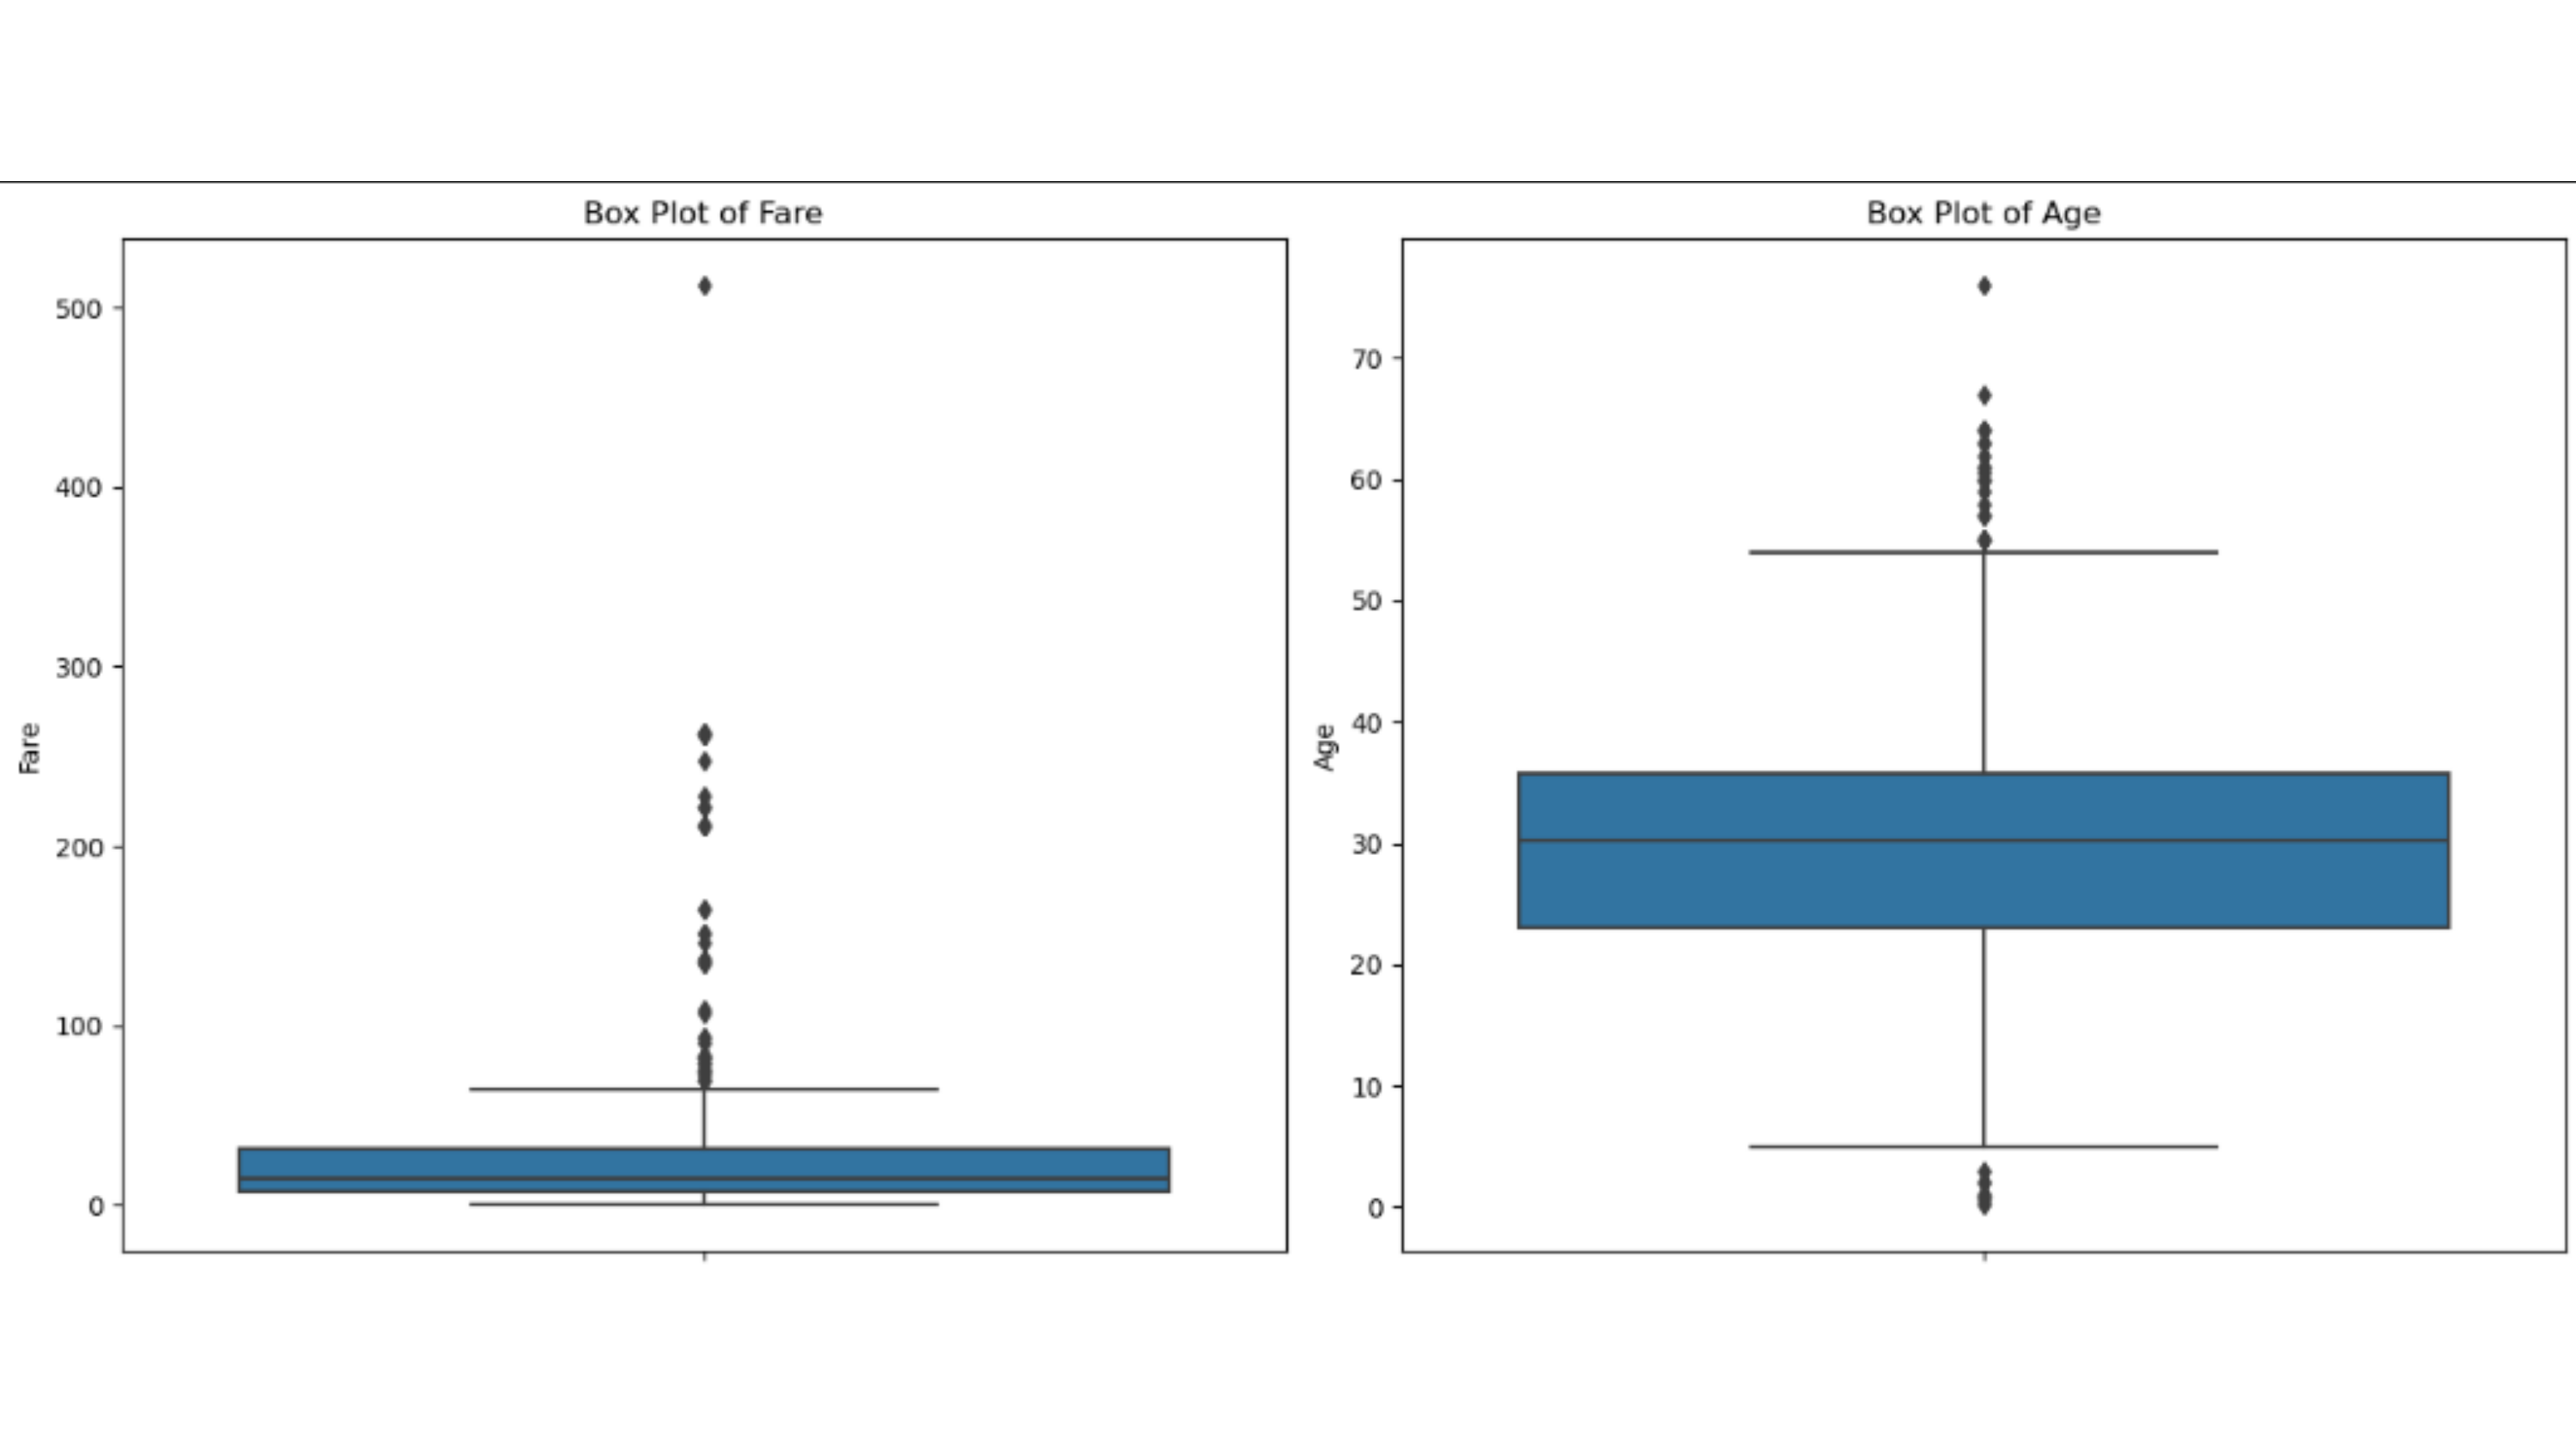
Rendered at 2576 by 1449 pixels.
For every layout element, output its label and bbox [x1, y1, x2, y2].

text_box [0, 181, 2576, 1267]
